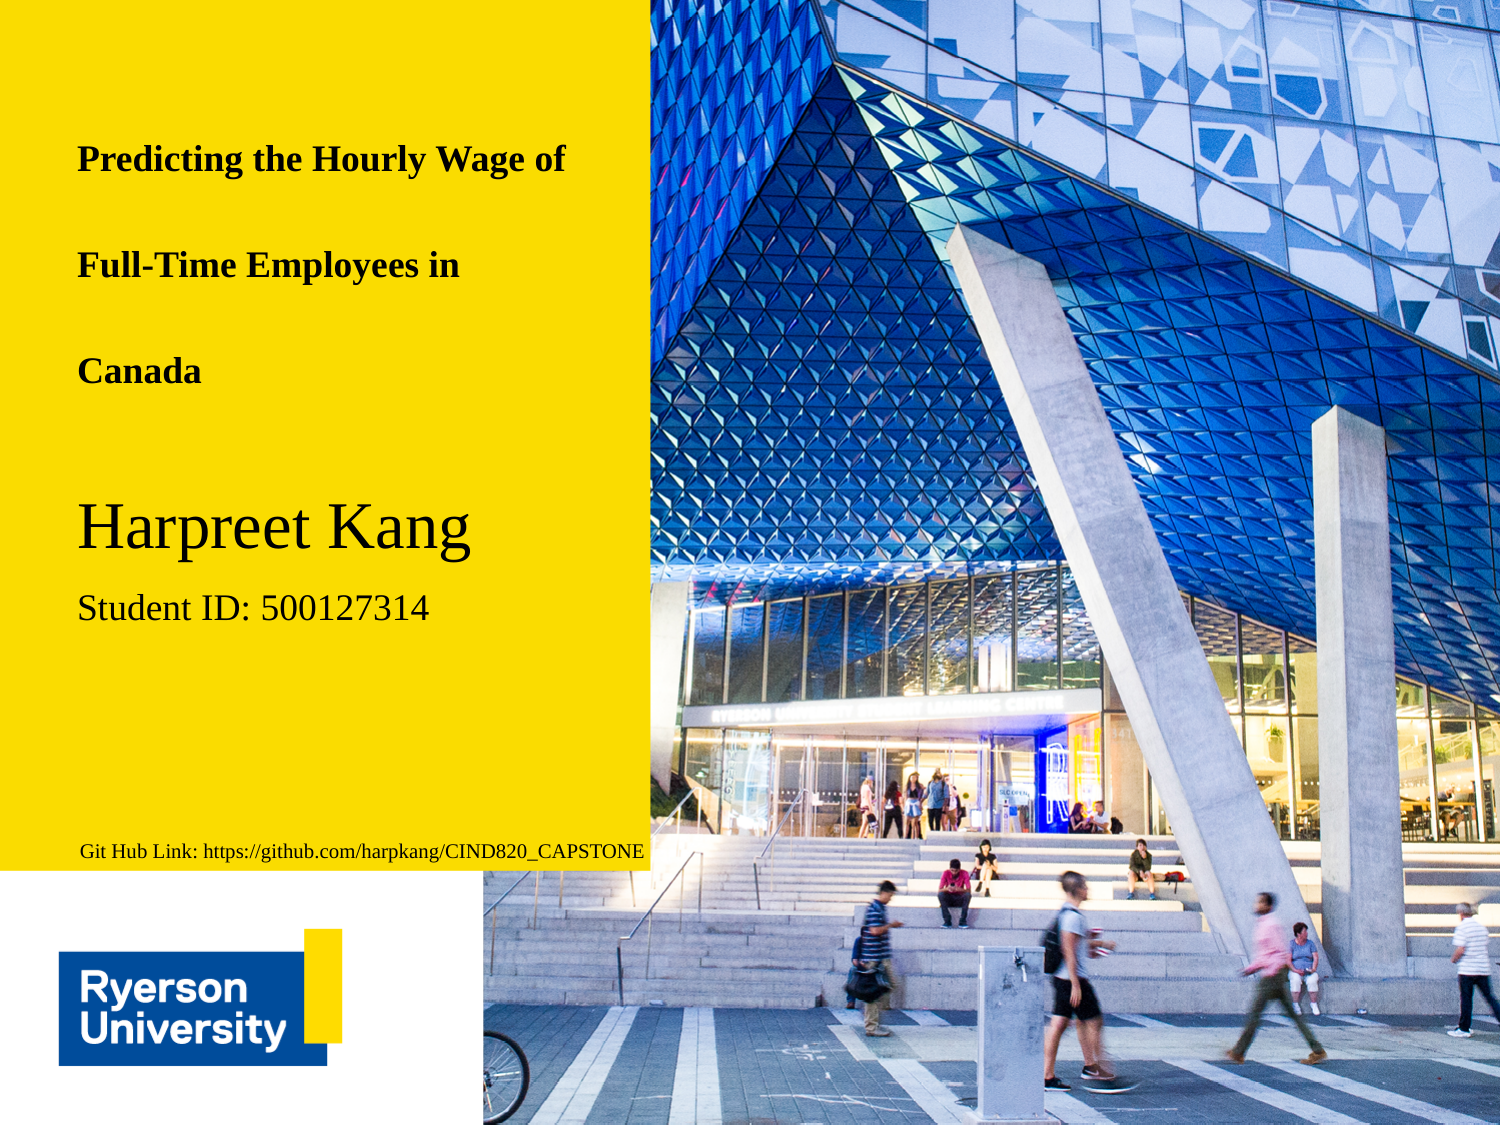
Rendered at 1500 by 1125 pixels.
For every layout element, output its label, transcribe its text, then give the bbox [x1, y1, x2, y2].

text_box Git Hub Link: https://github.com/harpkang/CIND820_CAPSTONE [64, 830, 665, 900]
picture [0, 0, 1500, 1125]
subtitle Harpreet Kang Student ID: 500127314 [62, 466, 578, 643]
title Predicting the Hourly Wage of Full-Time Employees in Canada [62, 65, 591, 555]
